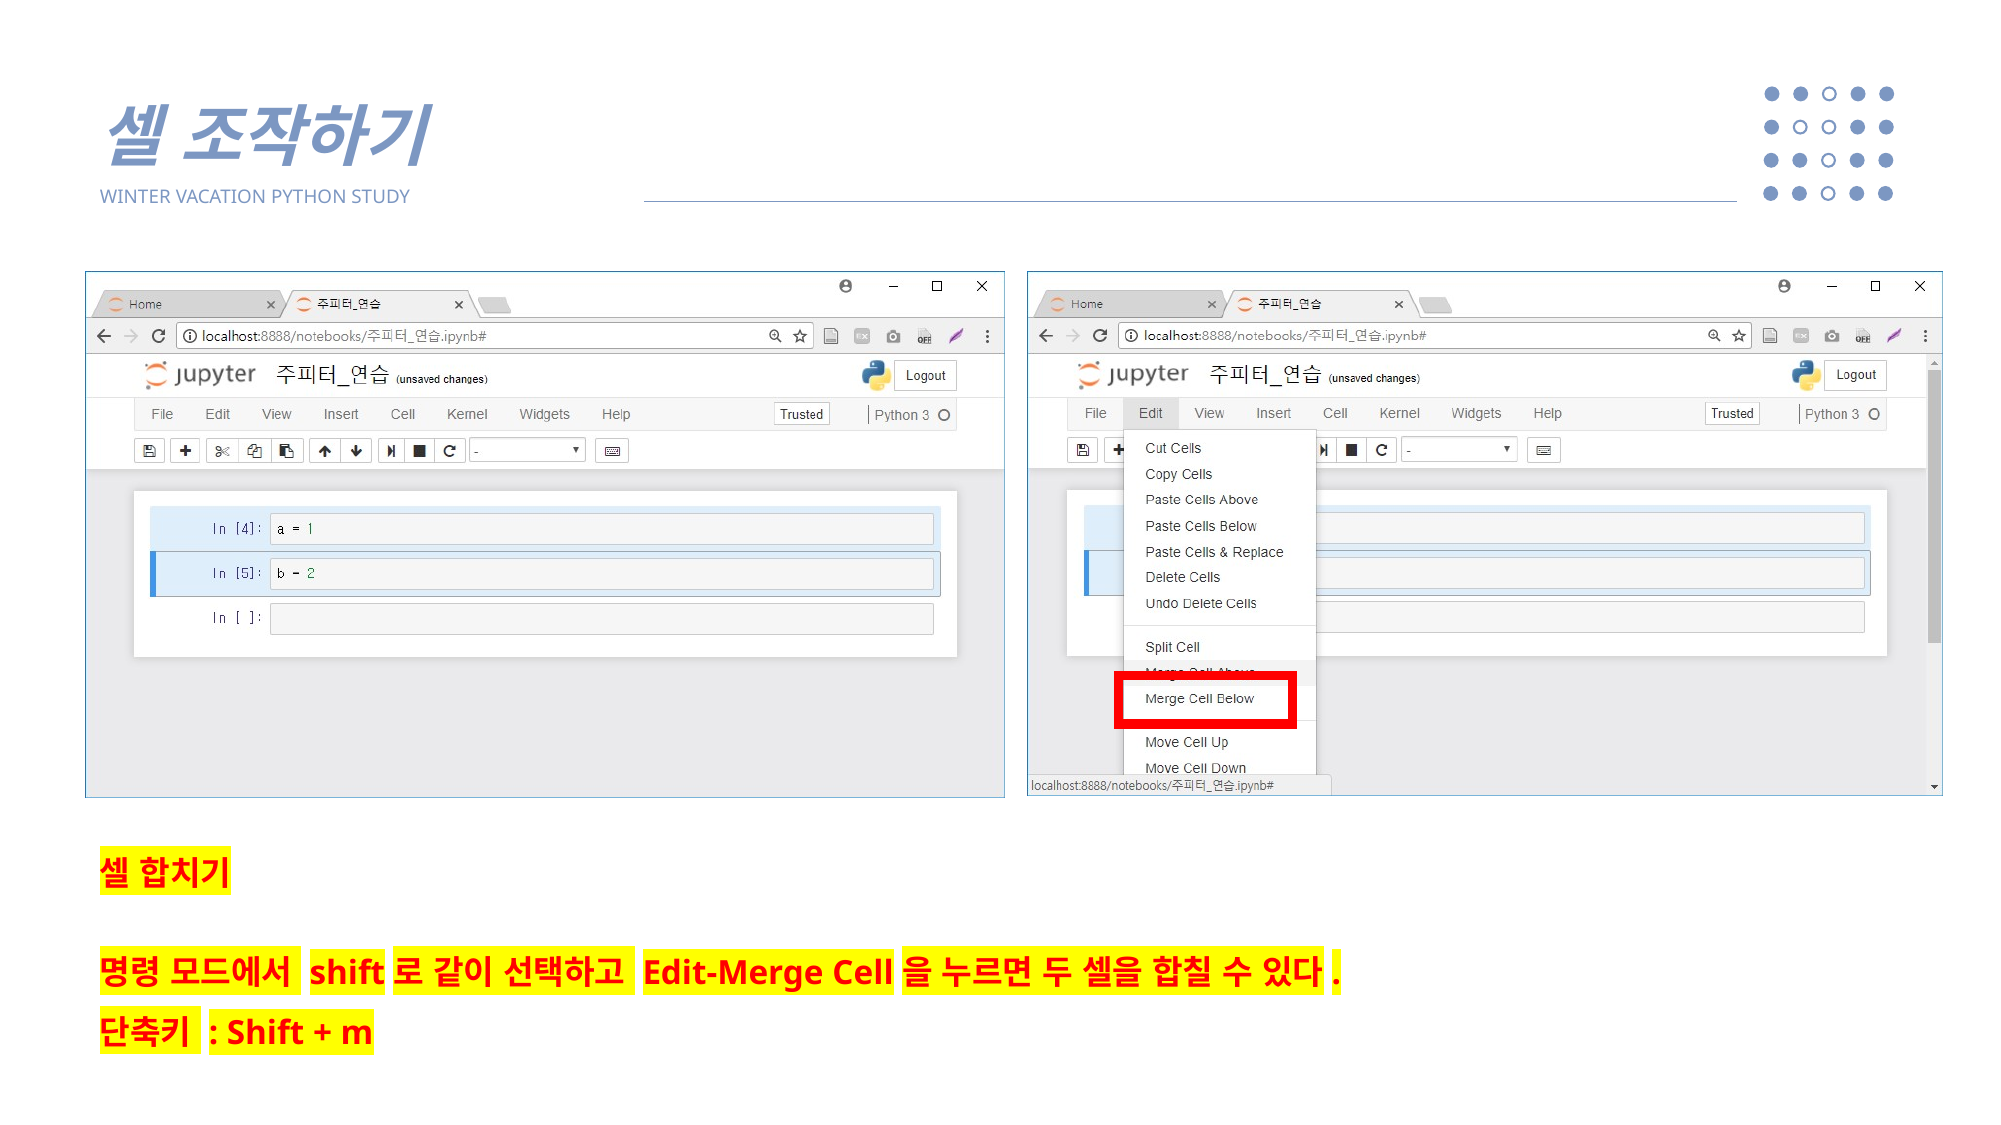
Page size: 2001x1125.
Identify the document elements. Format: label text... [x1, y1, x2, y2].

text_box 셀 합치기 명령 모드에서 shift로 같이 선택하고 Edit-Merge Cell을 누르면 두 셀을 합칠 수 있다. 단축키 : Shift + m [85, 824, 1433, 1059]
text_box [1792, 152, 1808, 168]
picture [85, 270, 1005, 802]
text_box [1850, 86, 1866, 102]
text_box [1763, 185, 1779, 201]
text_box [1793, 86, 1809, 102]
text_box [1764, 86, 1780, 102]
text_box [1878, 152, 1894, 168]
text_box [1821, 152, 1837, 168]
text_box 셀 조작하기 WINTER VACATION PYTHON STUDY [85, 46, 1028, 216]
text_box [1879, 86, 1895, 102]
text_box [1849, 185, 1865, 201]
text_box [1850, 119, 1866, 135]
text_box [1792, 119, 1808, 135]
picture [1027, 271, 1943, 818]
text_box [1821, 119, 1837, 135]
text_box [1764, 119, 1780, 135]
text_box [1877, 185, 1893, 201]
text_box [1791, 185, 1807, 201]
text_box [1820, 185, 1836, 201]
text_box [1763, 152, 1779, 168]
text_box [1821, 86, 1837, 102]
text_box [1878, 119, 1894, 135]
text_box [1849, 152, 1865, 168]
